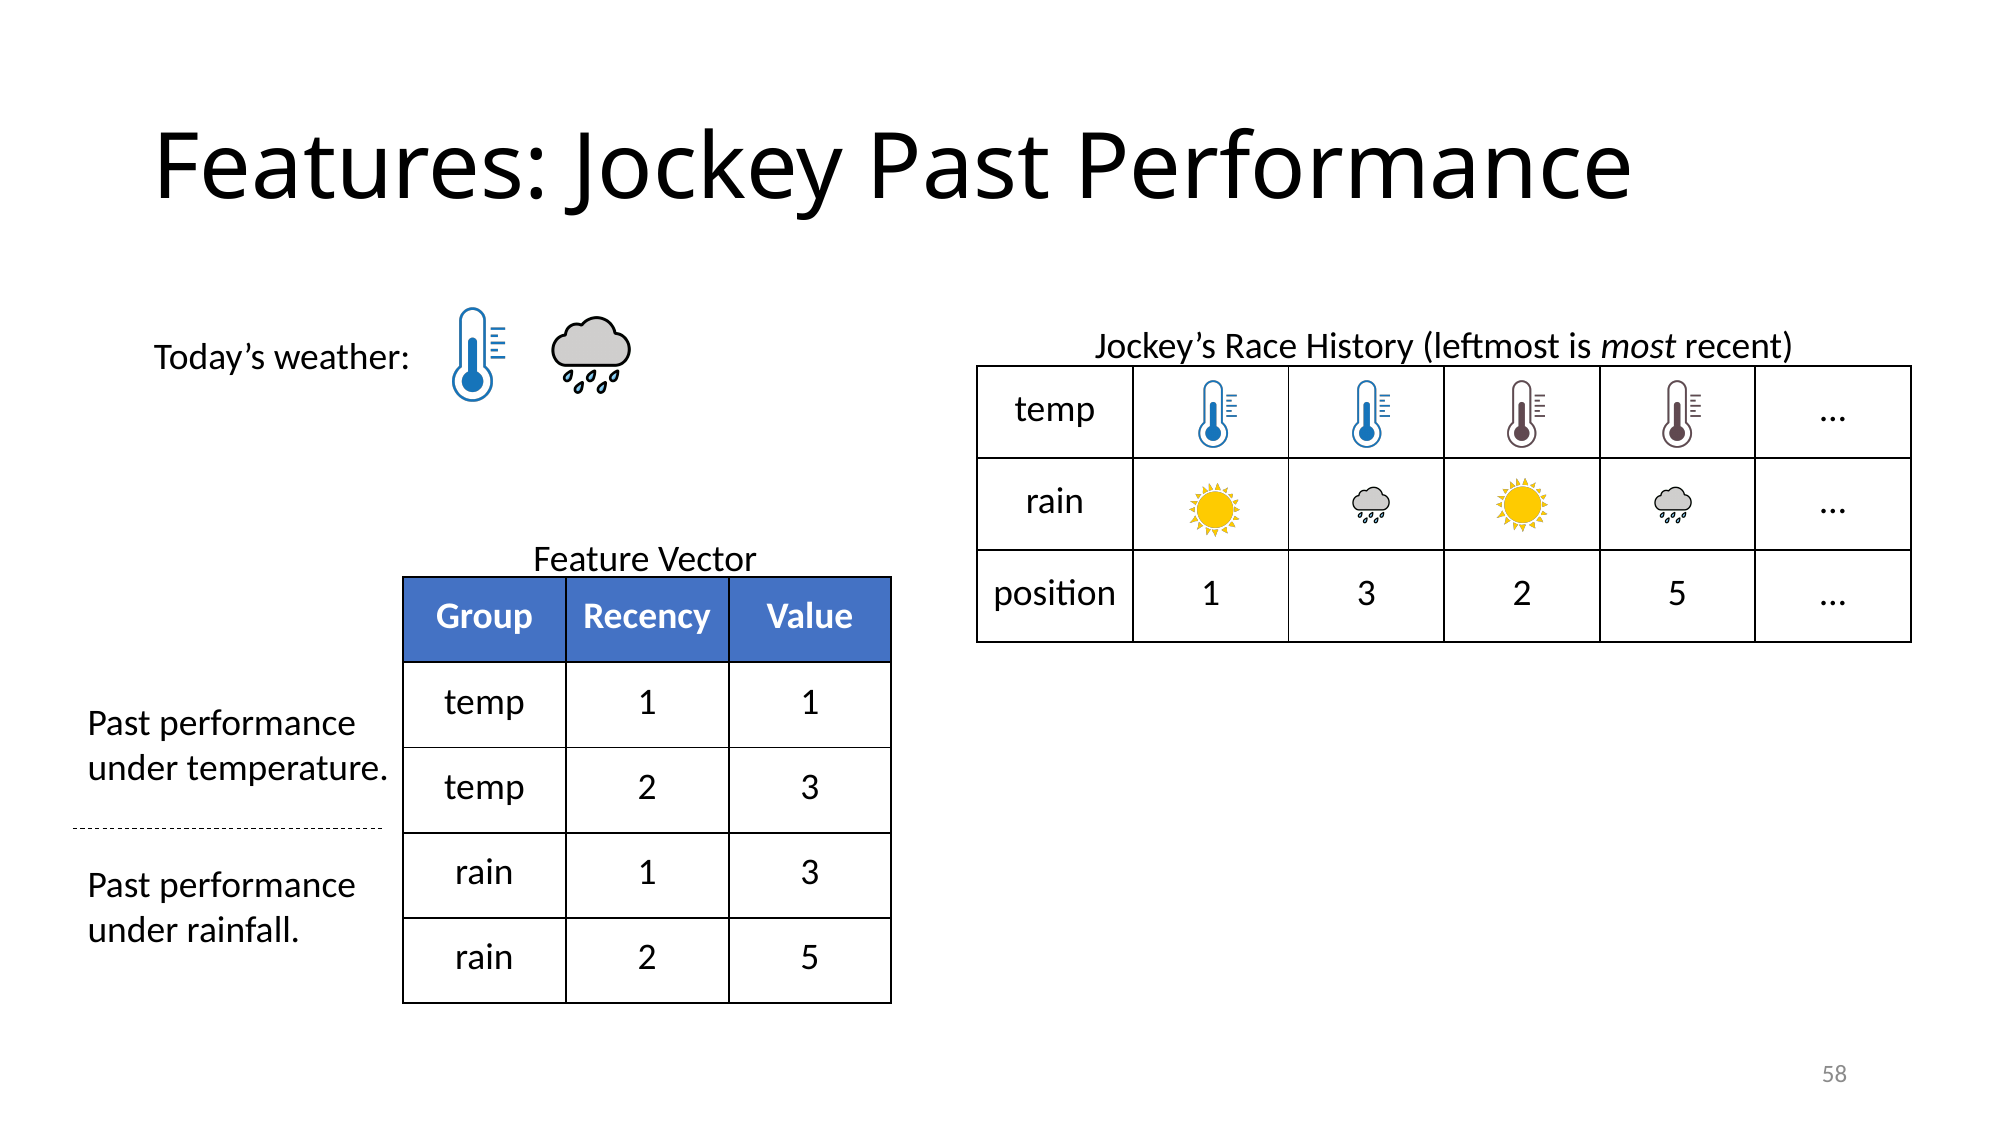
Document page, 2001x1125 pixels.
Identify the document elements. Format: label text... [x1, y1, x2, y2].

table_cell 5 [1601, 551, 1754, 641]
picture [1496, 478, 1548, 532]
text_box Today’s weather: [139, 324, 426, 385]
table_header Group [404, 578, 565, 661]
picture [431, 307, 526, 403]
picture [1492, 379, 1560, 448]
table_cell 5 [730, 919, 890, 1002]
table_header [1289, 373, 1443, 457]
text_box Past performance under rainfall. [72, 852, 430, 958]
table_cell 1 [1134, 551, 1288, 641]
table_cell … [1756, 459, 1910, 549]
table_cell … [1756, 551, 1910, 641]
table_cell position [978, 551, 1132, 641]
picture [1345, 479, 1397, 531]
table_cell 1 [567, 834, 728, 917]
text_box Jockey’s Race History (leftmost is most recent) [1079, 313, 1809, 373]
picture [1336, 379, 1405, 448]
table_cell rain [978, 459, 1132, 549]
table_cell [1445, 459, 1599, 549]
table_header Value [730, 578, 890, 661]
table_cell [1289, 459, 1443, 549]
picture [1647, 379, 1716, 448]
picture [1183, 380, 1252, 448]
table_header Recency [567, 587, 728, 661]
table_cell 3 [730, 834, 890, 917]
table_cell rain [404, 834, 565, 917]
text_box Past performance under temperature. [72, 690, 430, 796]
table_cell temp [404, 663, 565, 747]
table_cell 2 [1445, 551, 1599, 641]
table_cell 2 [567, 748, 728, 832]
table_cell 1 [567, 663, 728, 747]
table_cell 3 [1289, 551, 1443, 641]
table_cell [1601, 459, 1754, 549]
table_cell 1 [730, 663, 890, 747]
table_cell 3 [730, 748, 890, 832]
picture [536, 300, 646, 410]
table_cell [1134, 459, 1288, 549]
text_box Feature Vector [518, 526, 773, 587]
table_header [1134, 373, 1288, 457]
picture [1647, 479, 1699, 531]
title Features: Jockey Past Performance [137, 59, 1863, 278]
table_header temp [978, 367, 1132, 457]
table_cell rain [404, 919, 565, 1002]
slide_number 58 [1412, 1042, 1863, 1103]
table_header [1601, 373, 1754, 457]
table_cell temp [404, 748, 565, 832]
table_header [1445, 373, 1599, 457]
picture [1189, 483, 1240, 537]
table_cell 2 [567, 919, 728, 1002]
table_header … [1756, 367, 1910, 457]
